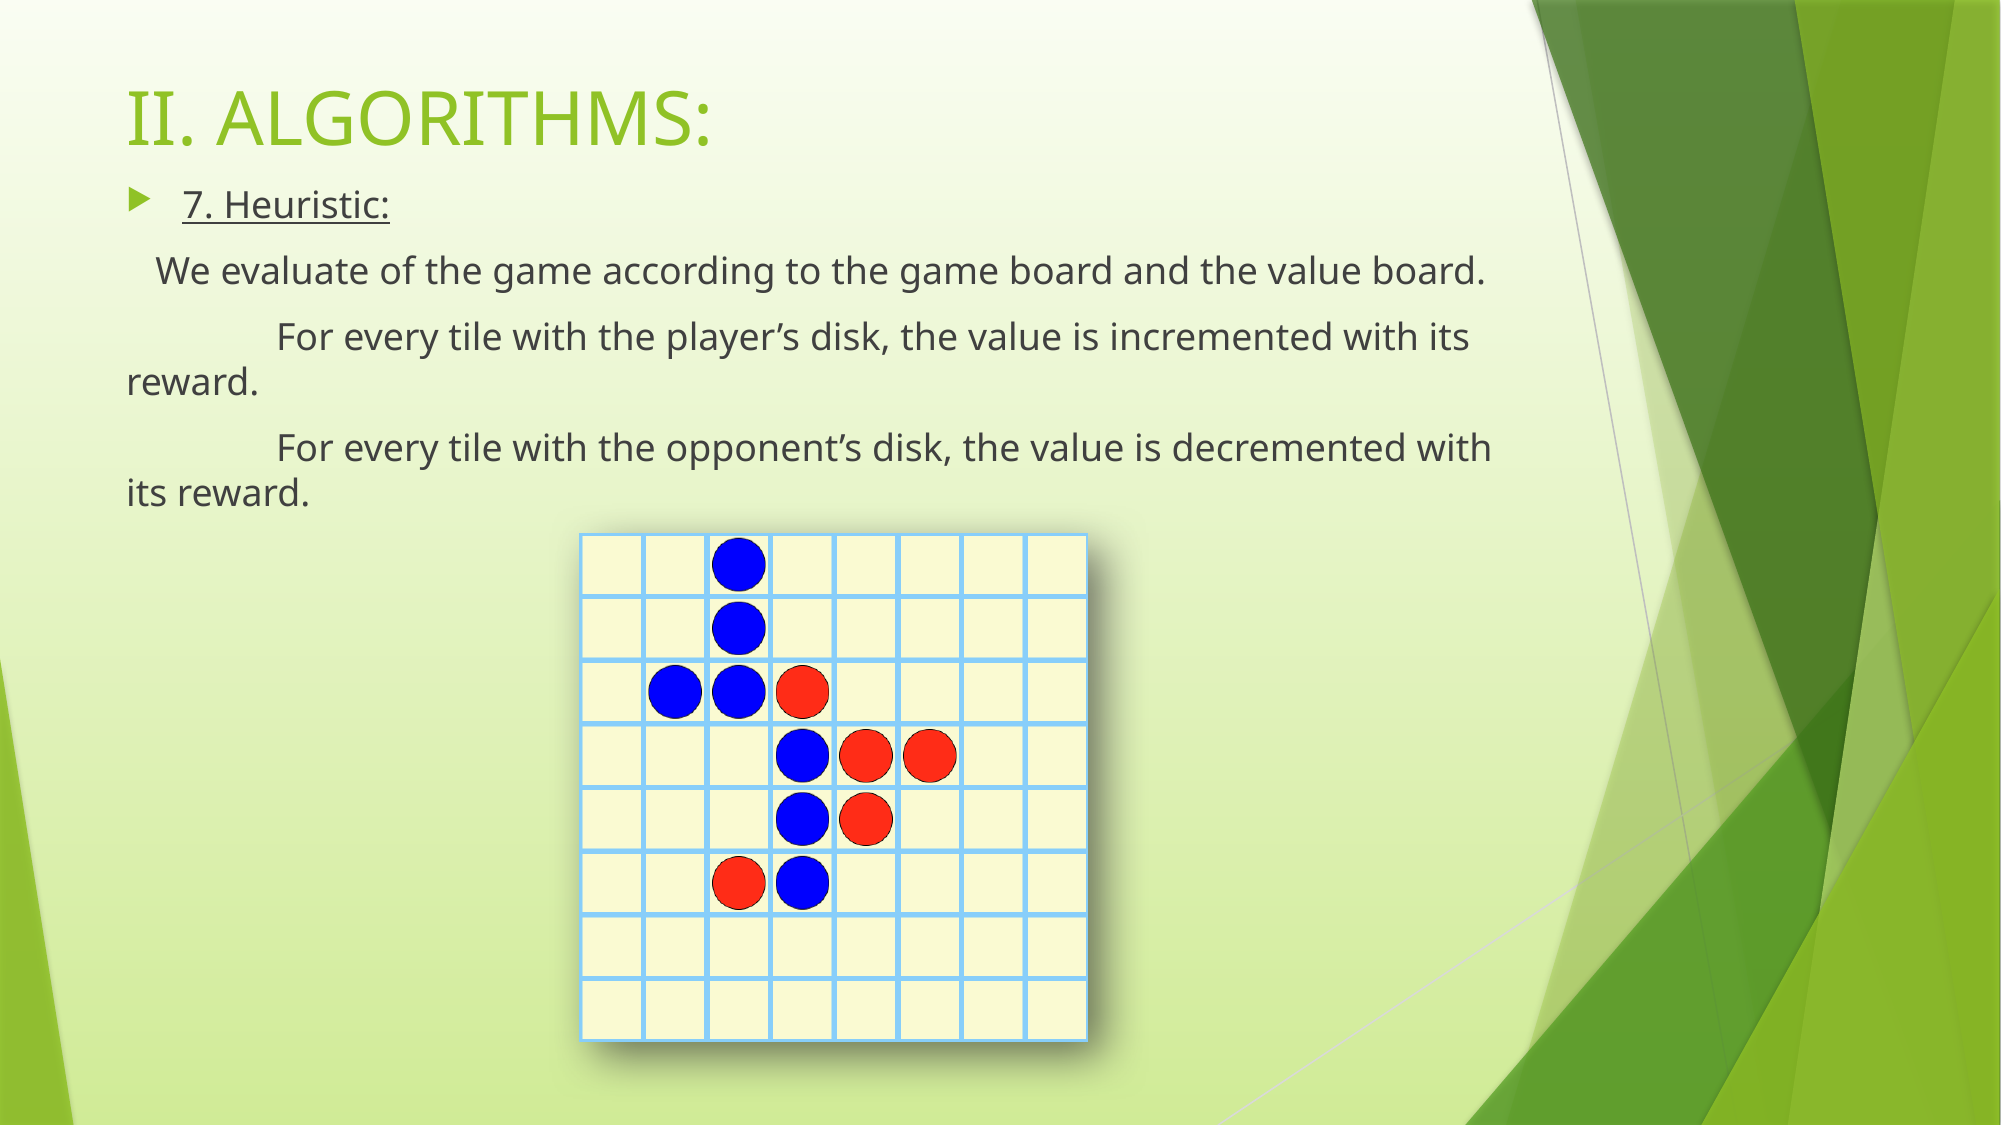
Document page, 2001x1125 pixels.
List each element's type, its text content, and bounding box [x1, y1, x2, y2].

list 7. Heuristic: We evaluate of the game according to the game board and the value board. For every tile with the player’s disk, the value is incremented with its reward. For every tile with the opponent’s disk, the value is decremented with its reward. [111, 173, 1522, 992]
title II. ALGORITHMS: [111, 63, 1522, 173]
picture [579, 533, 1089, 1043]
